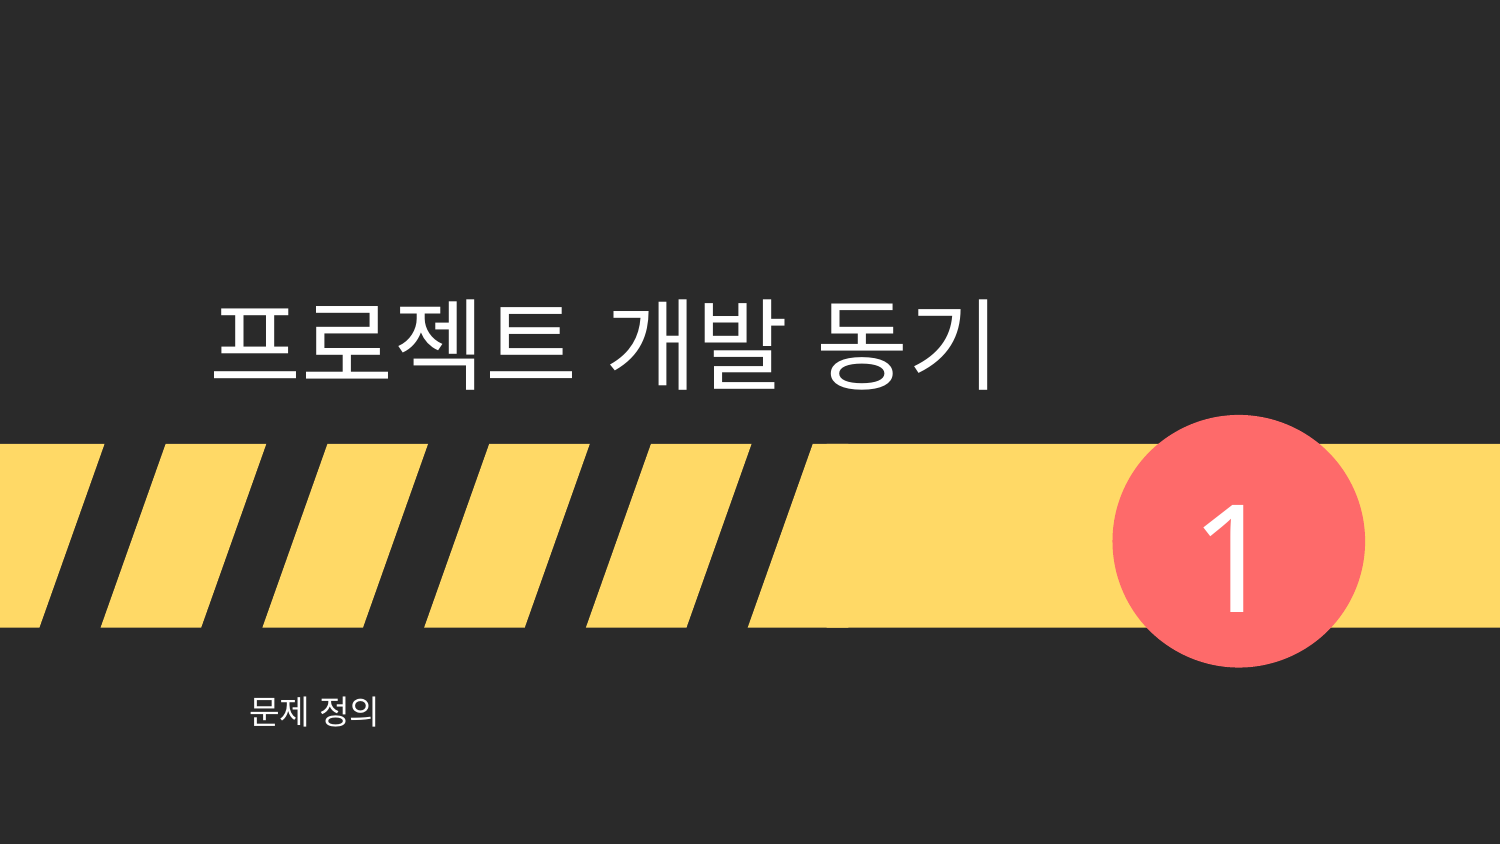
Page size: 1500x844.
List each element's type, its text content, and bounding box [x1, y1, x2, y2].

text_box [1155, 636, 1323, 668]
title 프로젝트 개발 동기 [194, 243, 1163, 418]
subtitle 문제 정의 [234, 667, 496, 756]
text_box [0, 443, 1500, 628]
text_box [1160, 414, 1317, 442]
